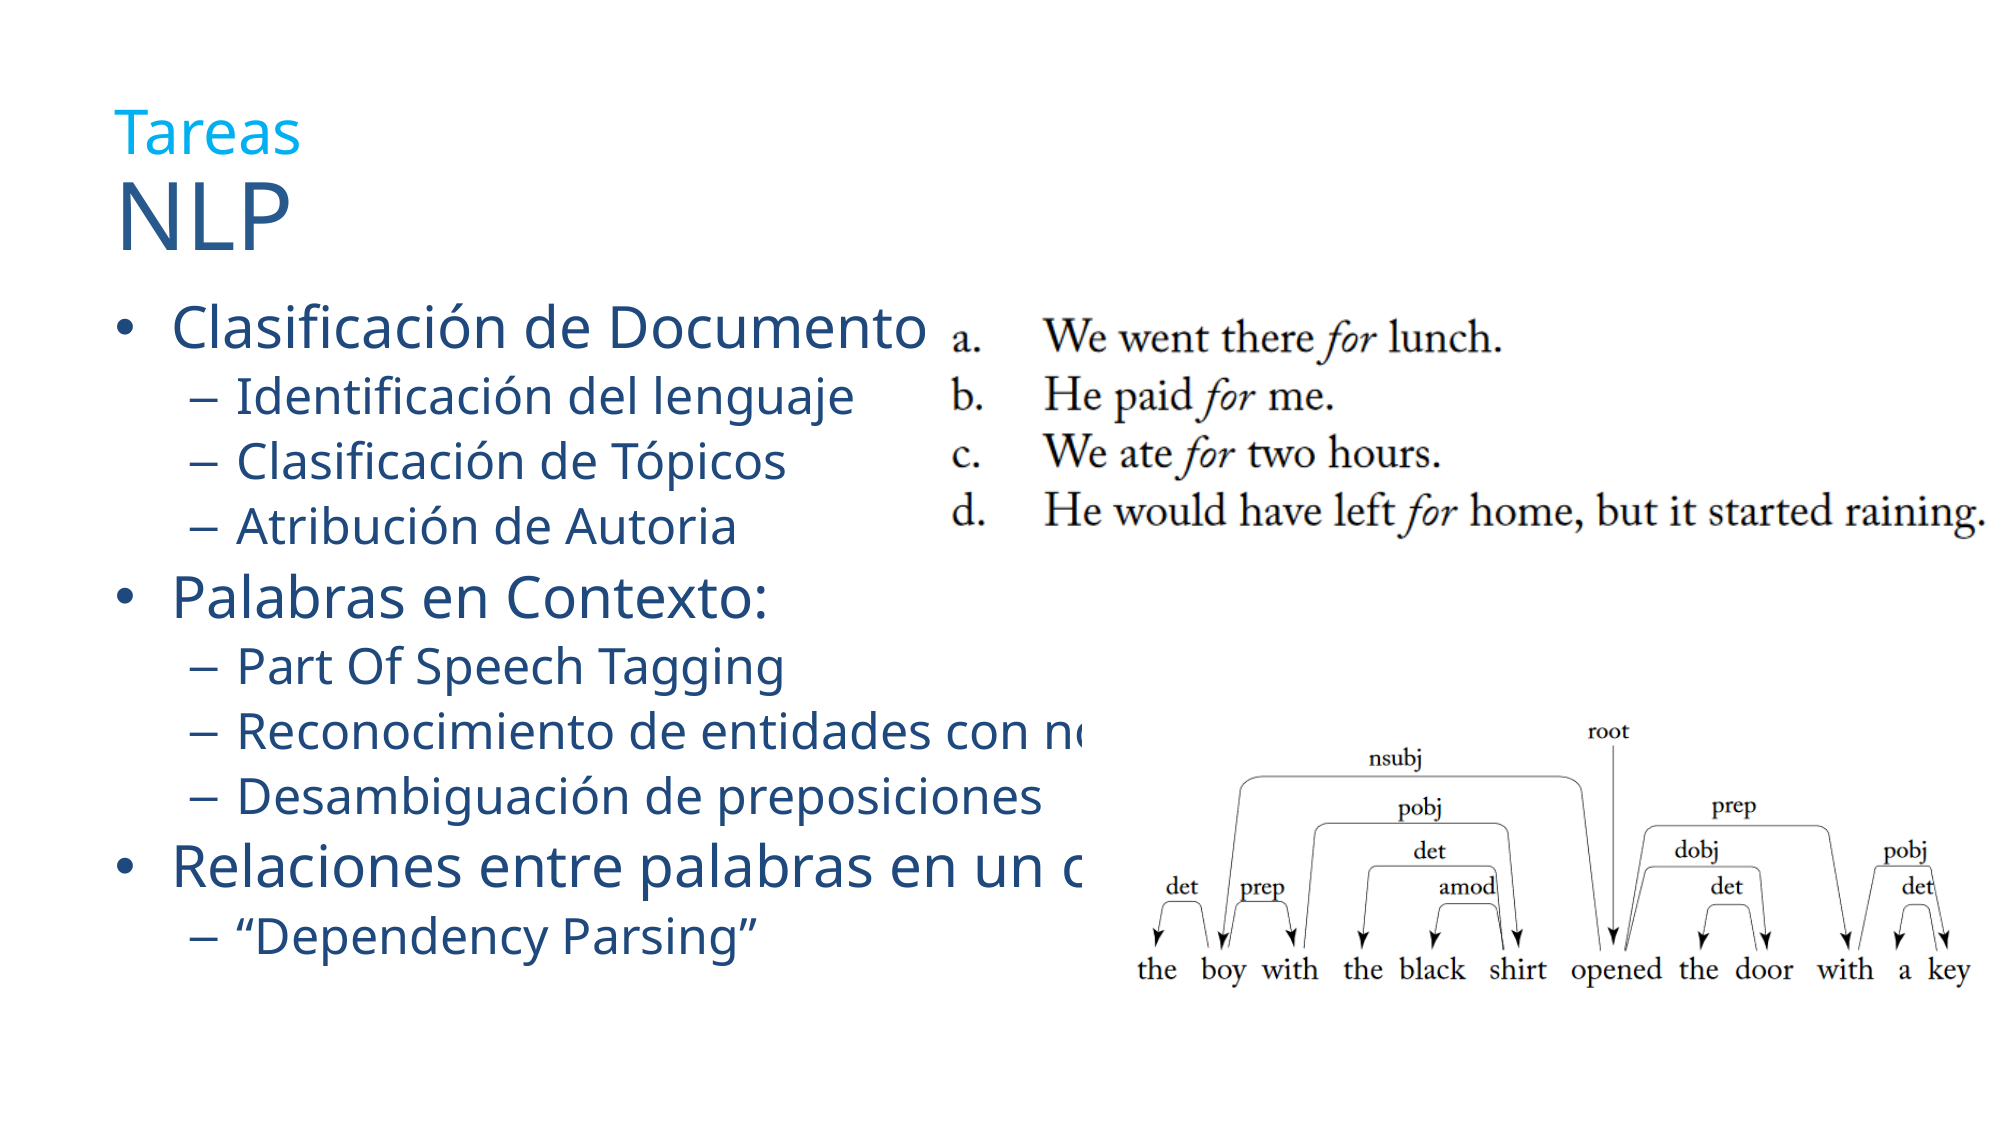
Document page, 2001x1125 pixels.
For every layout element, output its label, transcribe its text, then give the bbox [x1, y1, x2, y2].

title NLP [99, 160, 1900, 279]
picture [925, 302, 2000, 545]
list Clasificación de Documentos: Identificación del lenguaje Clasificación de Tópicos Atribución de Autoria Palabras en Contexto: Part Of Speech Tagging Reconocimiento de entidades con nombres Desambiguación de preposiciones Relaciones entre palabras en un contexto: “Dependency Parsing” [99, 290, 1900, 1005]
picture [1082, 708, 2000, 1005]
list Tareas [99, 93, 1896, 177]
